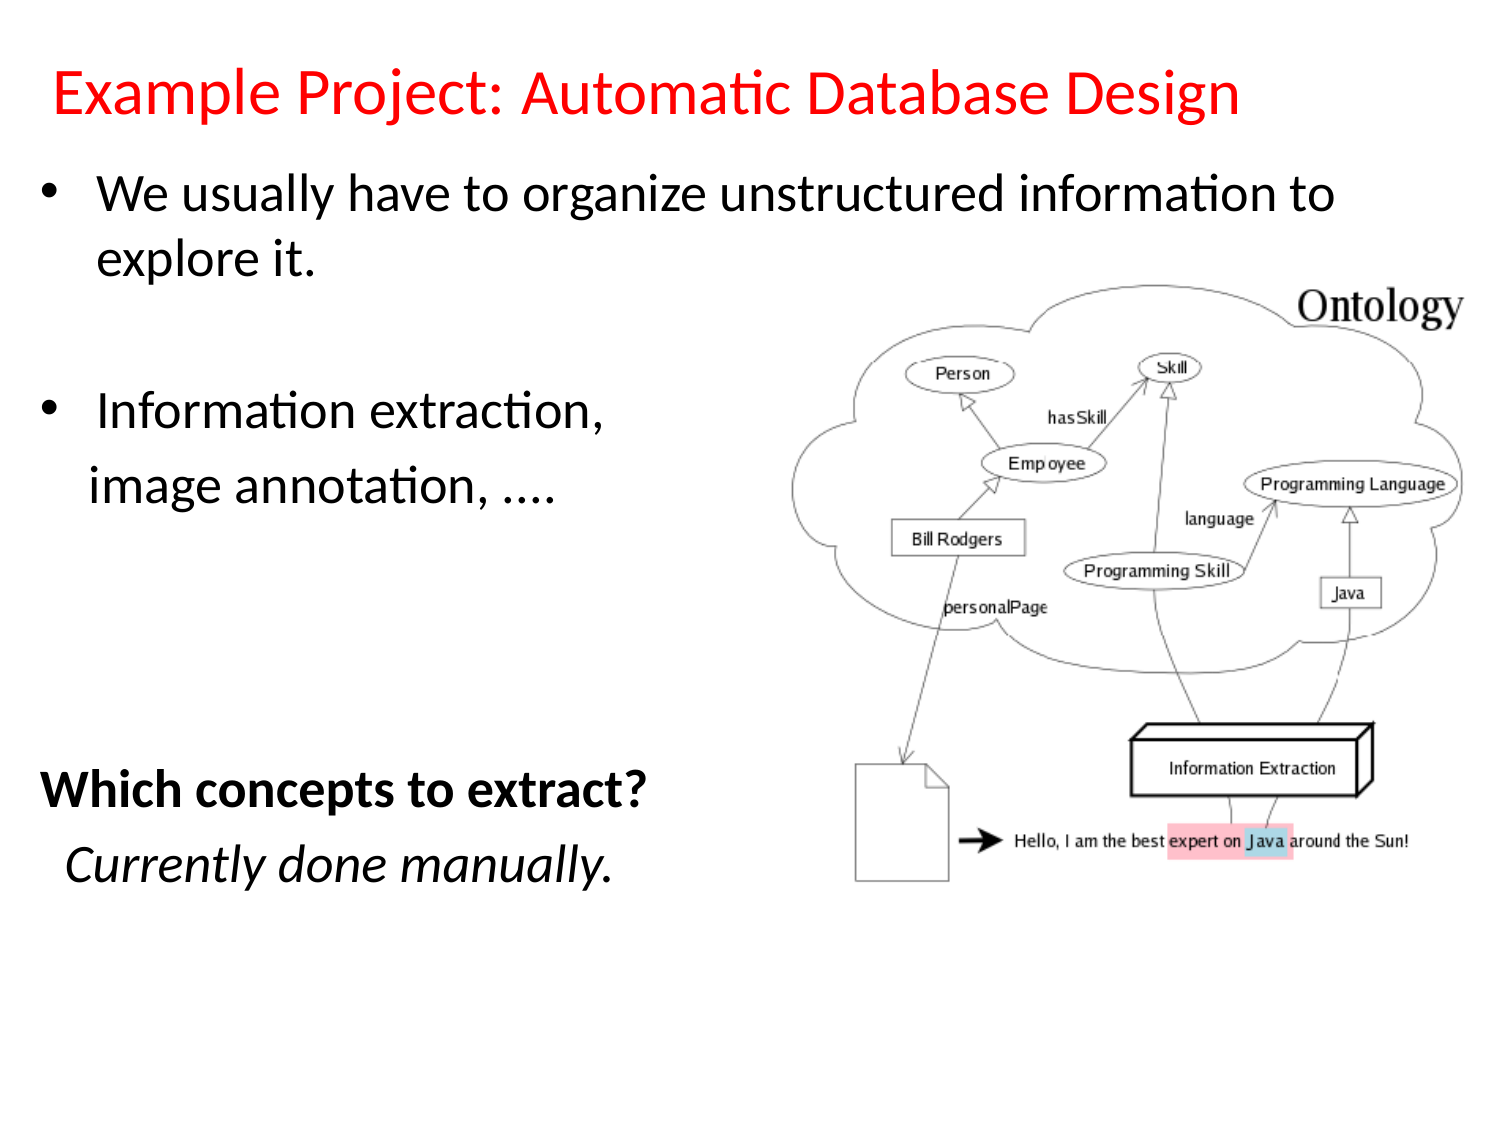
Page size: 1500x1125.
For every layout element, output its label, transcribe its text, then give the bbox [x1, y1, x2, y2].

picture [762, 274, 1488, 890]
list We usually have to organize unstructured information to explore it. Information extraction, image annotation, .... Which concepts to extract? Currently done manually. [24, 149, 1463, 988]
title Example Project: Automatic Database Design [37, 12, 1500, 163]
